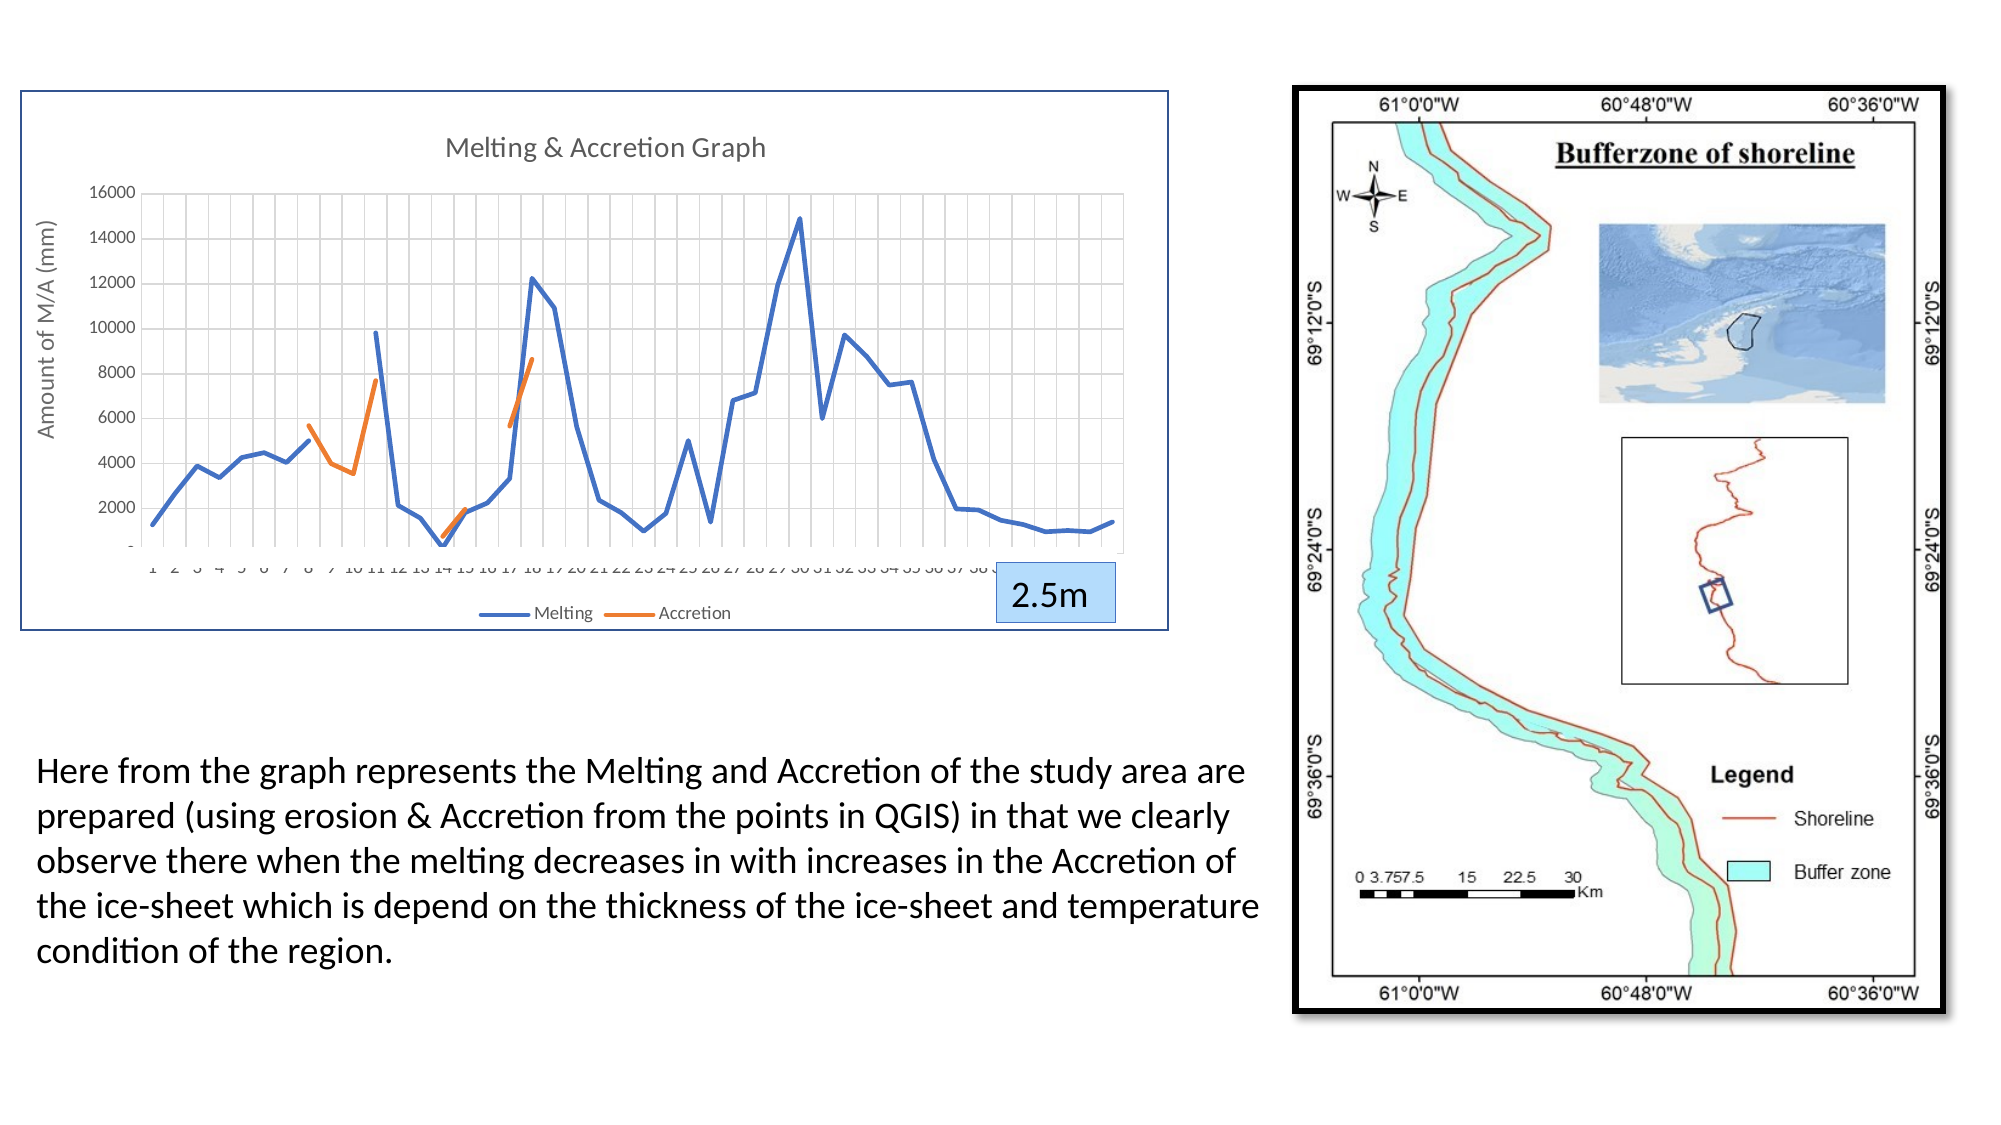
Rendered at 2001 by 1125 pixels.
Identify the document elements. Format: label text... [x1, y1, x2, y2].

picture [1298, 91, 1941, 1009]
chart [66, 108, 1146, 631]
text_box [20, 90, 1169, 631]
text_box Here from the graph represents the Melting and Accretion of the study area are prepared (using erosion & Accretion from the points in QGIS) in that we clearly observe there when the melting decreases in with increases in the Accretion of the ice-sheet which is depend on the thickness of the ice-sheet and temperature condition of the region. [21, 738, 1291, 978]
